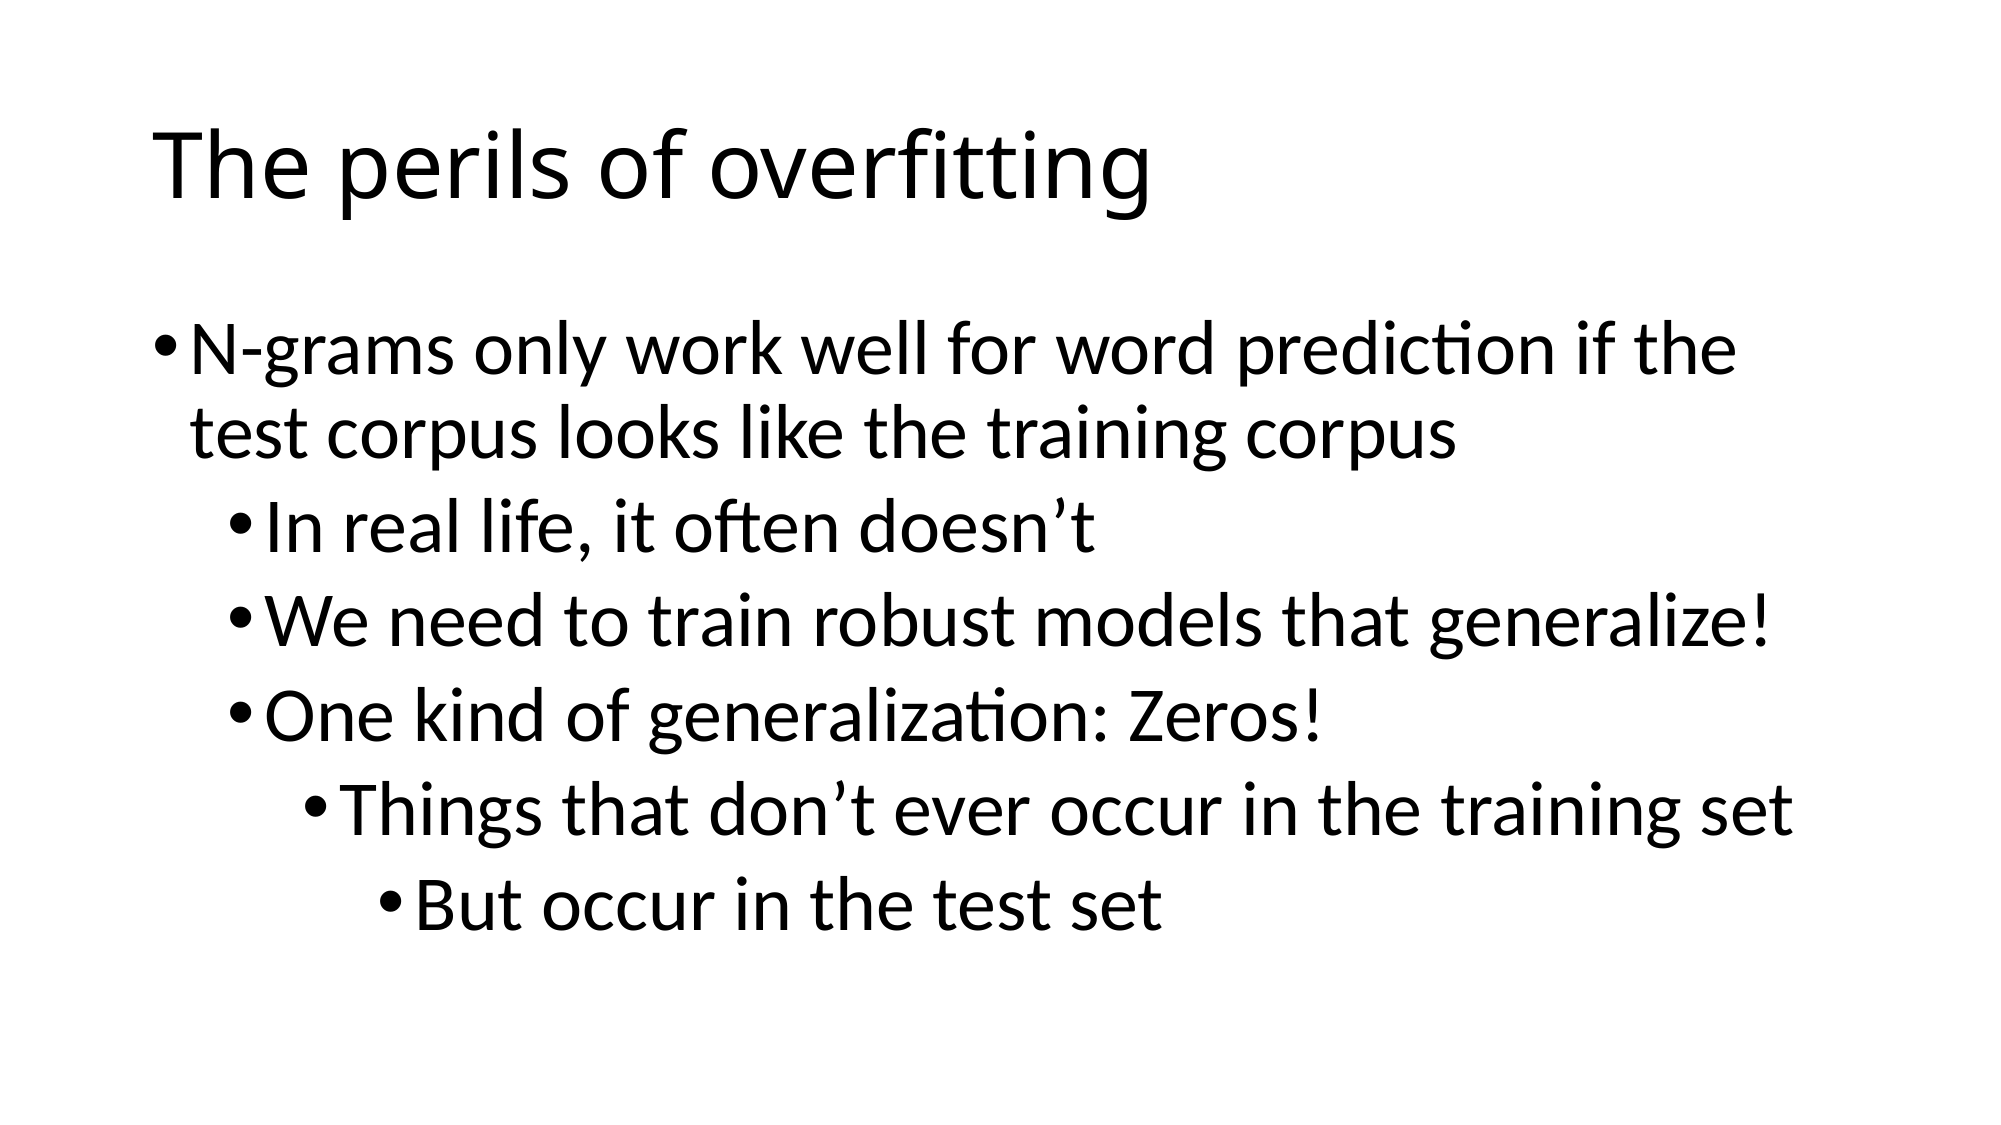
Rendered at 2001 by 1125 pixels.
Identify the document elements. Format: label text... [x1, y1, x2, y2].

title The perils of overfitting [137, 59, 1863, 278]
list N-grams only work well for word prediction if the test corpus looks like the training corpus In real life, it often doesn’t We need to train robust models that generalize! One kind of generalization: Zeros! Things that don’t ever occur in the training set But occur in the test set [137, 299, 1863, 1014]
